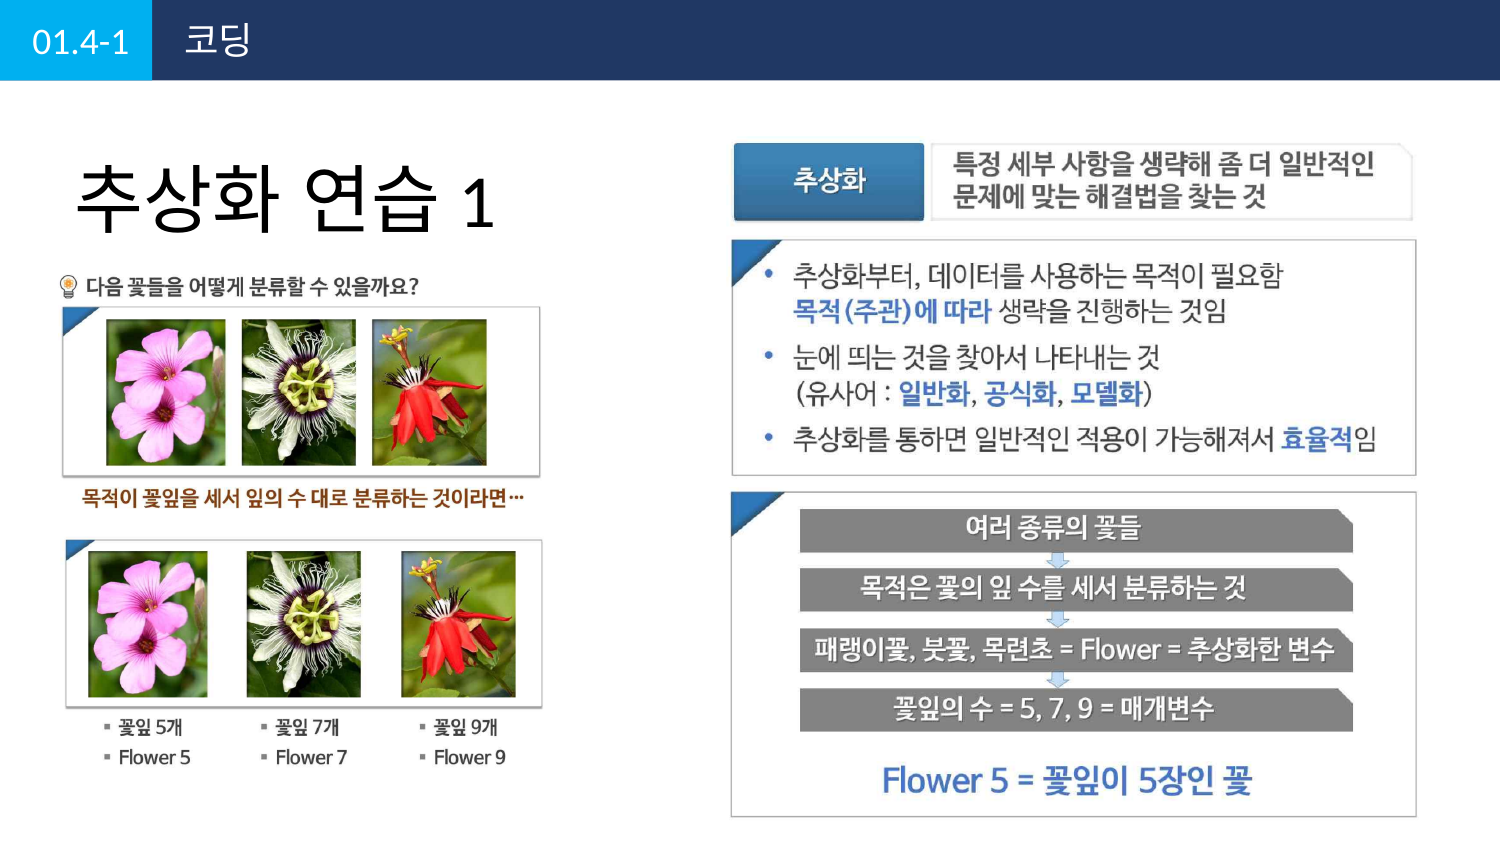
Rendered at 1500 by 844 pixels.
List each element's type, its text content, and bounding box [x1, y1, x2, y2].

text_box 코딩 [169, 9, 945, 70]
picture [723, 487, 1427, 823]
text_box [153, 0, 1500, 81]
text_box 01.4-1 [17, 9, 153, 70]
picture [58, 269, 553, 519]
picture [58, 536, 555, 774]
picture [726, 136, 1427, 484]
text_box [0, 0, 153, 81]
text_box 추상화 연습1 [59, 145, 629, 250]
